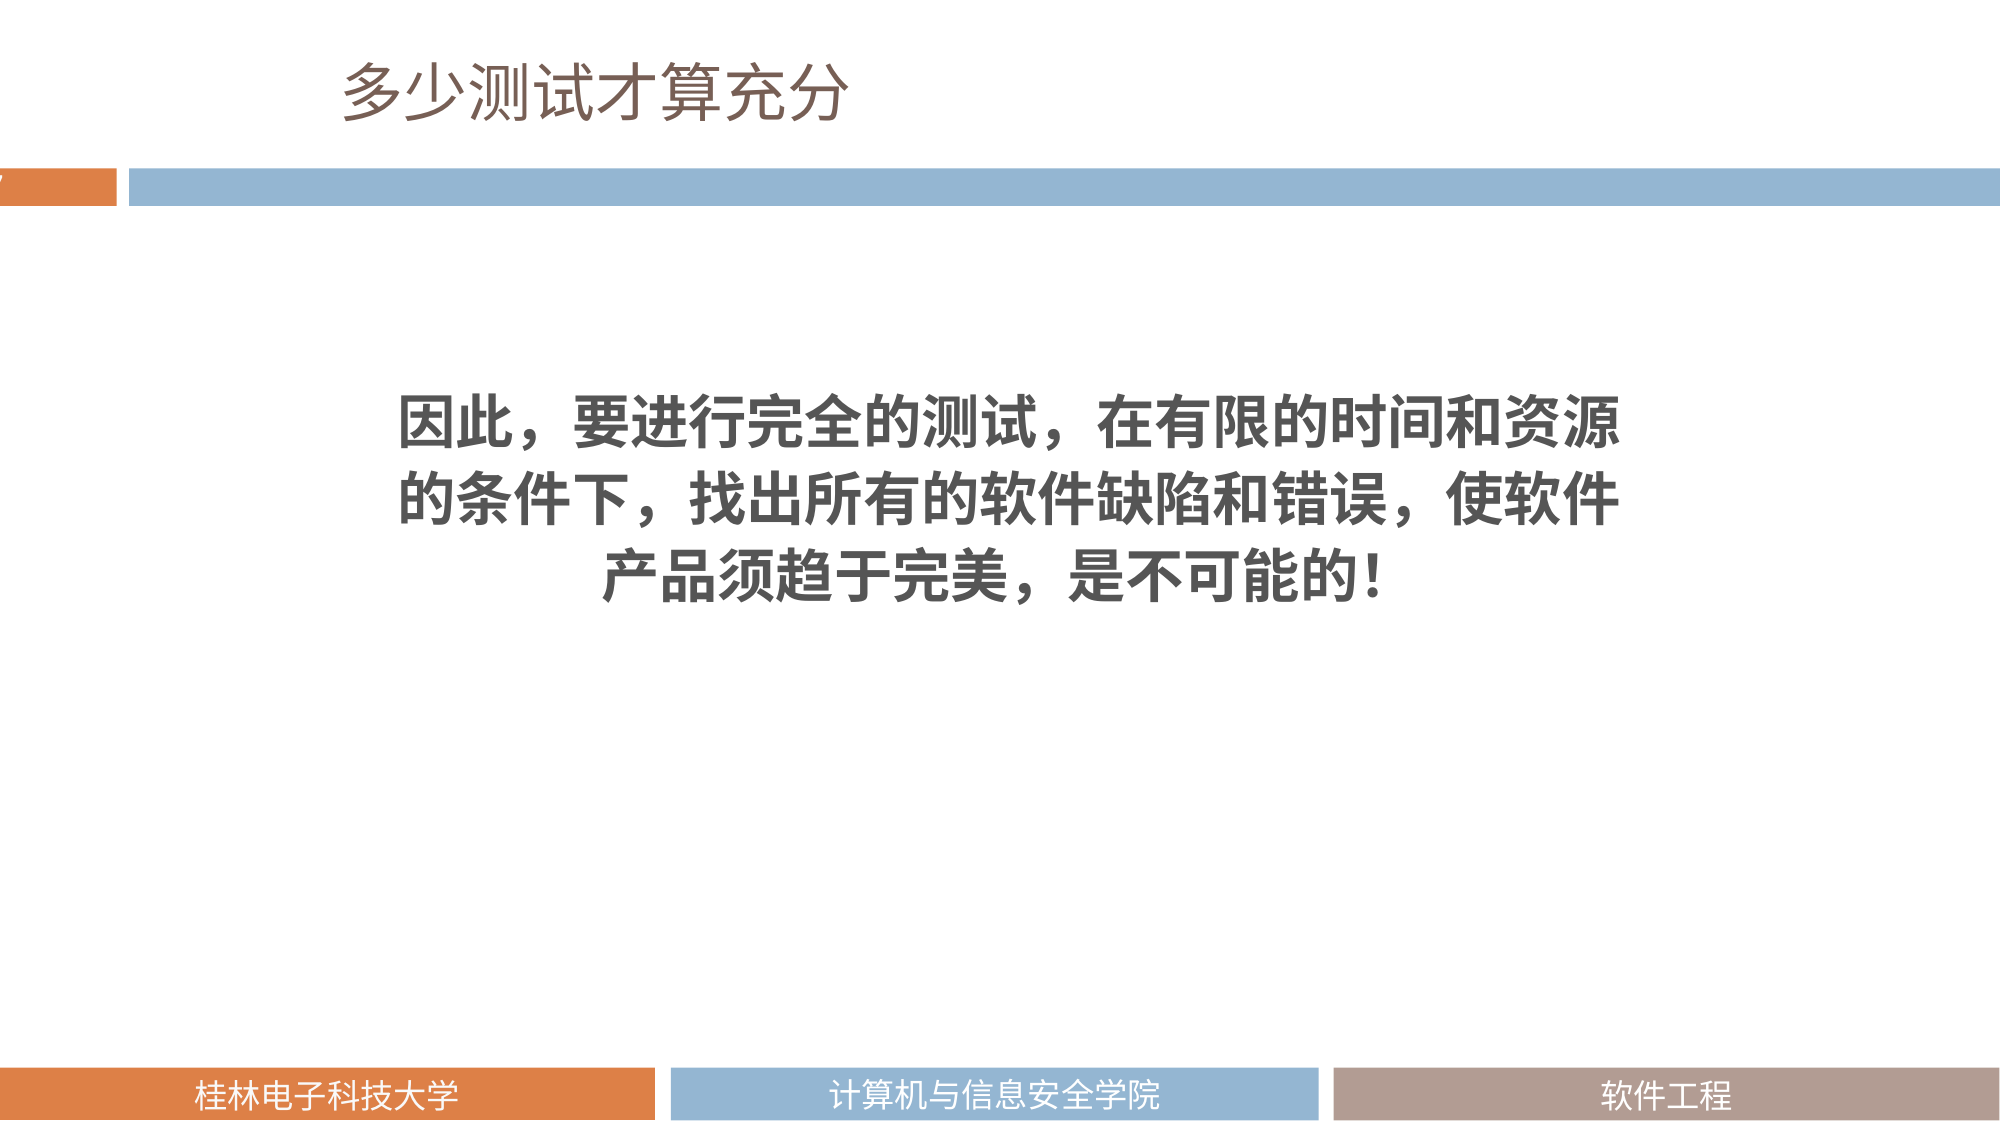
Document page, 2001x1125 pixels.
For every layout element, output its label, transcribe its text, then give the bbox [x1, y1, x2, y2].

text_box [982, 385, 1687, 457]
list 因此，要进行完全的测试，在有限的时间和资源 的条件下，找出所有的软件缺陷和错误，使软件 产品须趋于完美，是不可能的！ [338, 385, 1662, 658]
title 多少测试才算充分 [324, 44, 1676, 138]
